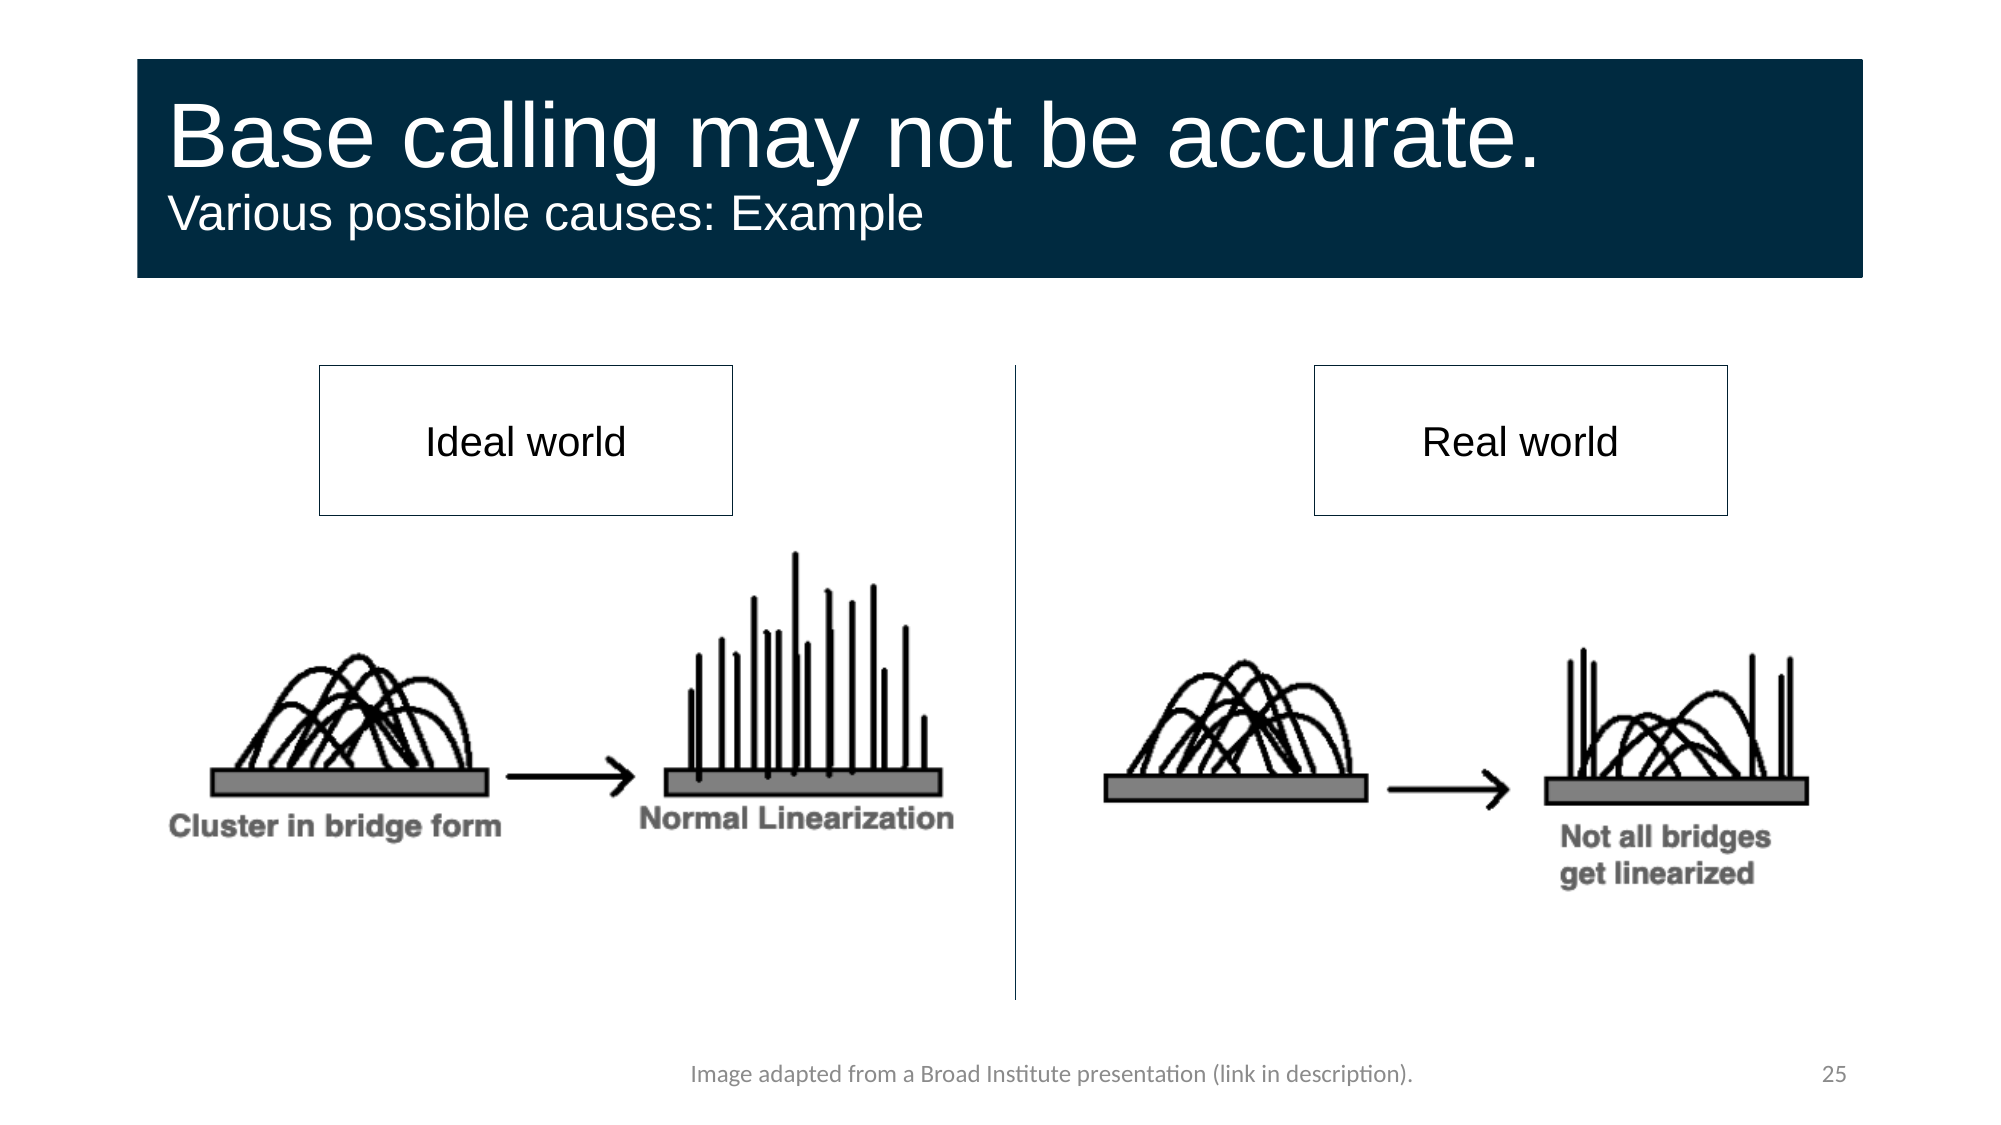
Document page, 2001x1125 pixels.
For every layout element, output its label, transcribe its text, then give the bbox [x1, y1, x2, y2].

text_box Real world [1314, 365, 1728, 516]
picture [167, 536, 968, 869]
picture [1078, 573, 1823, 901]
footer Image adapted from a Broad Institute presentation (link in description). [662, 1042, 1444, 1103]
slide_number 25 [1444, 1042, 1863, 1103]
text_box Ideal world [319, 365, 733, 516]
title Base calling may not be accurate. Various possible causes: Example [137, 59, 1863, 278]
